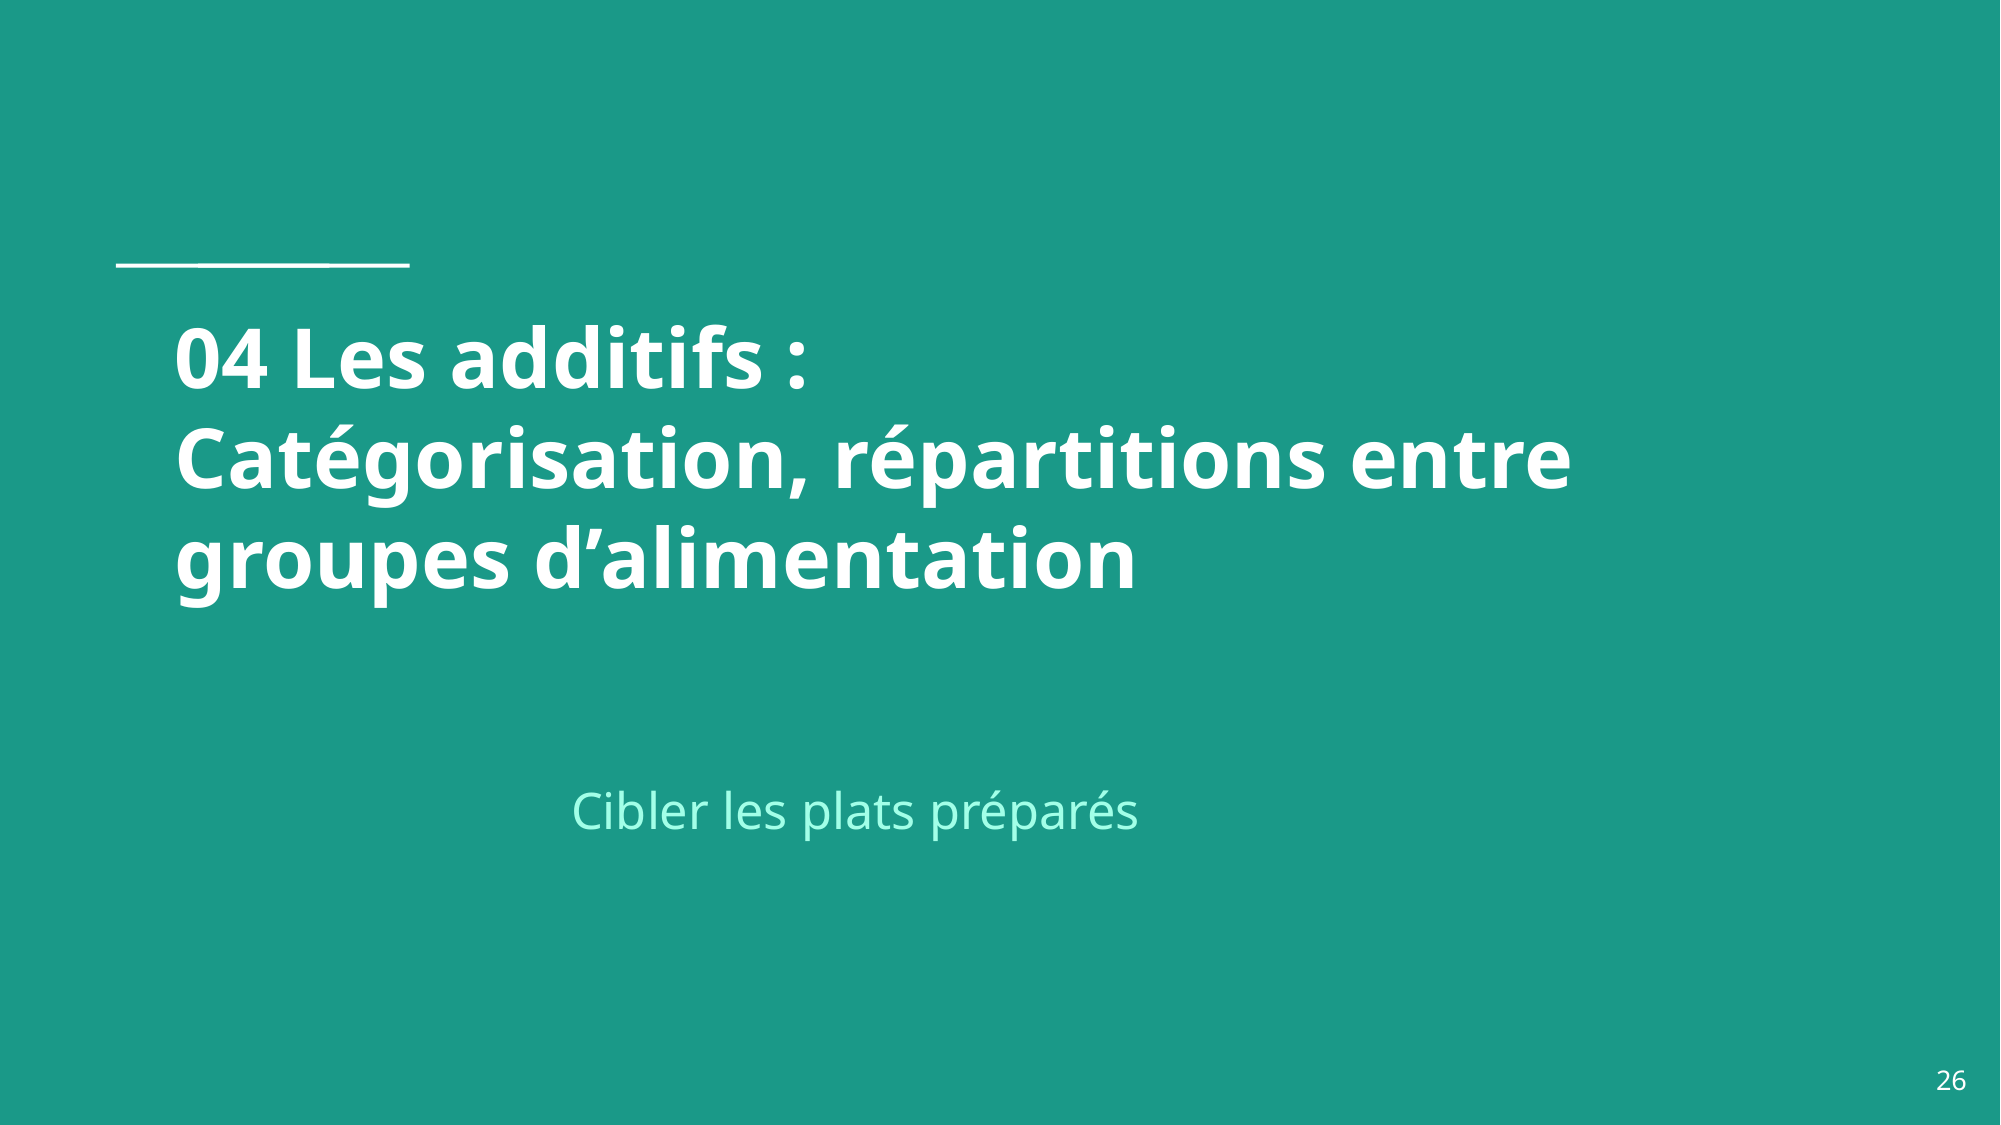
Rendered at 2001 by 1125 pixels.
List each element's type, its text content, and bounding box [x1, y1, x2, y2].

slide_number 26 [1867, 1038, 1988, 1125]
title 04 Les additifs : Catégorisation, répartitions entre groupes d’alimentation [159, 289, 1842, 622]
list Cibler les plats préparés [537, 755, 1633, 855]
